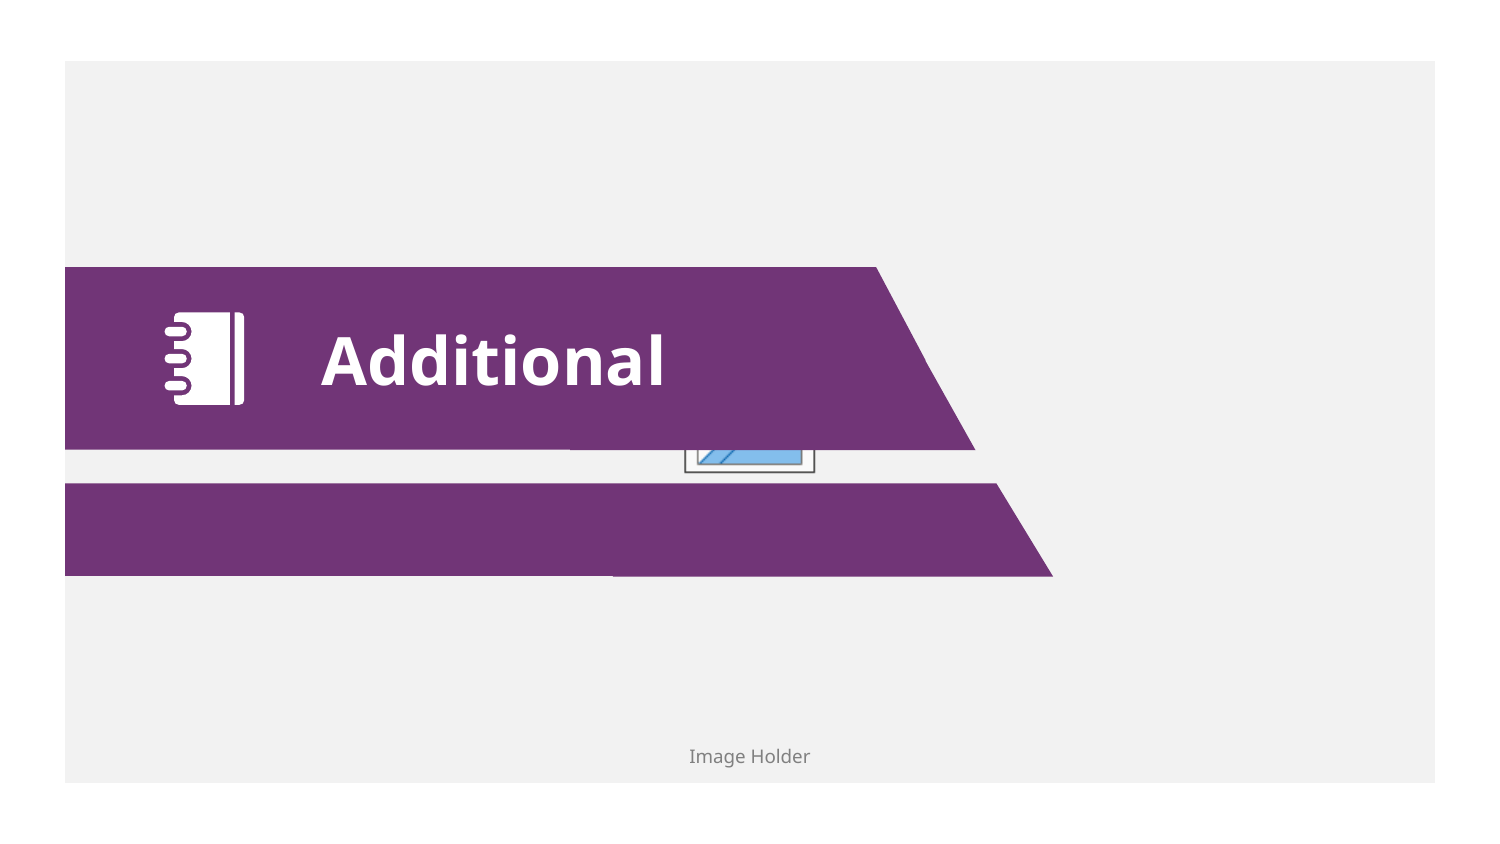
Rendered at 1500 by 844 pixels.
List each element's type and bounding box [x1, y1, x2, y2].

text_box [64, 266, 1054, 577]
picture [64, 60, 1435, 783]
